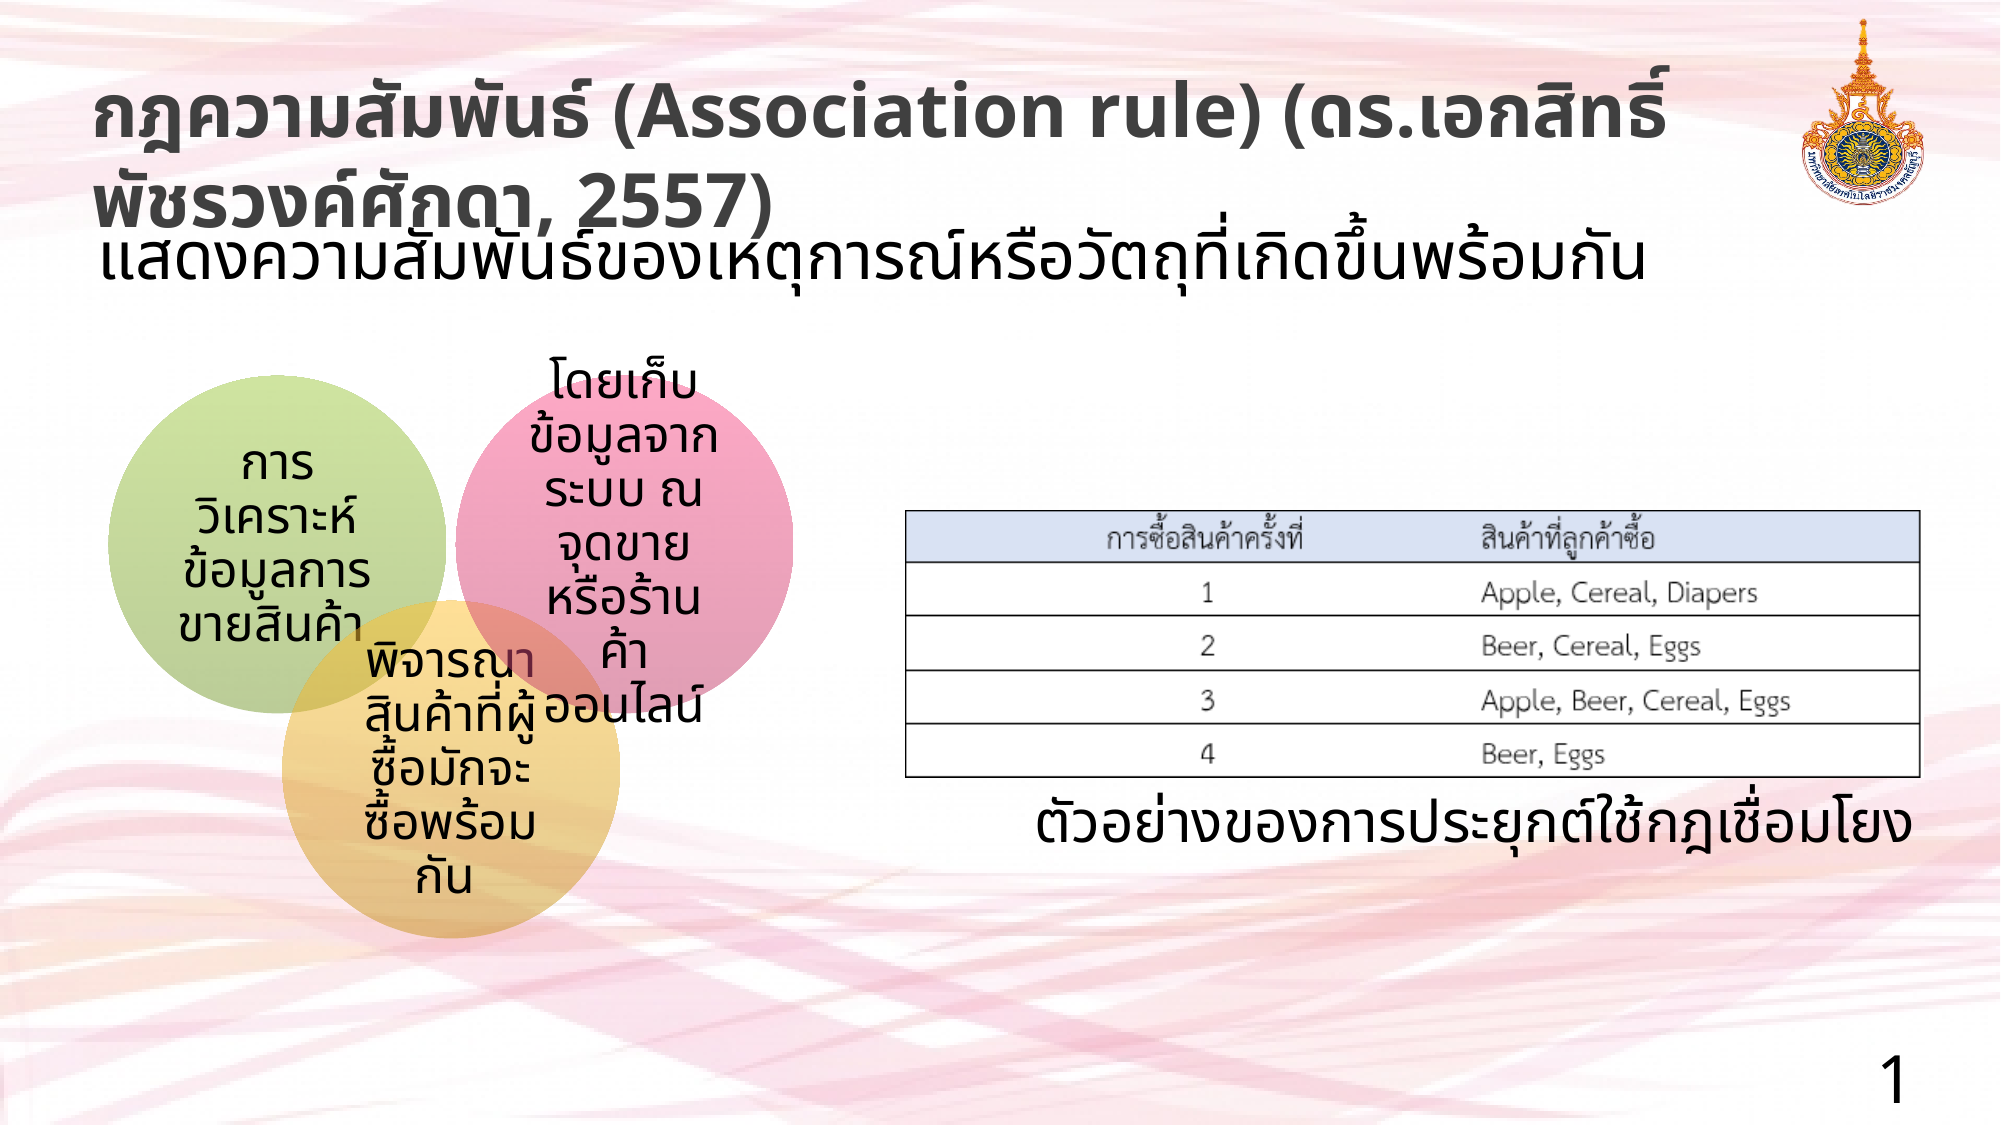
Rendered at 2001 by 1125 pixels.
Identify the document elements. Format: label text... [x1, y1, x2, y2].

title กฎความสัมพันธ์ (Association rule) (ดร.เอกสิทธิ์ พัชรวงค์ศักดา, 2557) [76, 67, 1738, 238]
picture [0, 0, 2001, 1125]
text_box แสดงความสัมพันธ์ของเหตุการณ์หรือวัตถุที่เกิดขึ้นพร้อมกัน [0, 205, 1734, 301]
text_box 19 [1861, 1029, 1963, 1125]
text_box ตัวอย่างของการประยุกต์ใช้กฎเชื่อมโยง [1032, 777, 1930, 862]
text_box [0, 375, 1027, 939]
